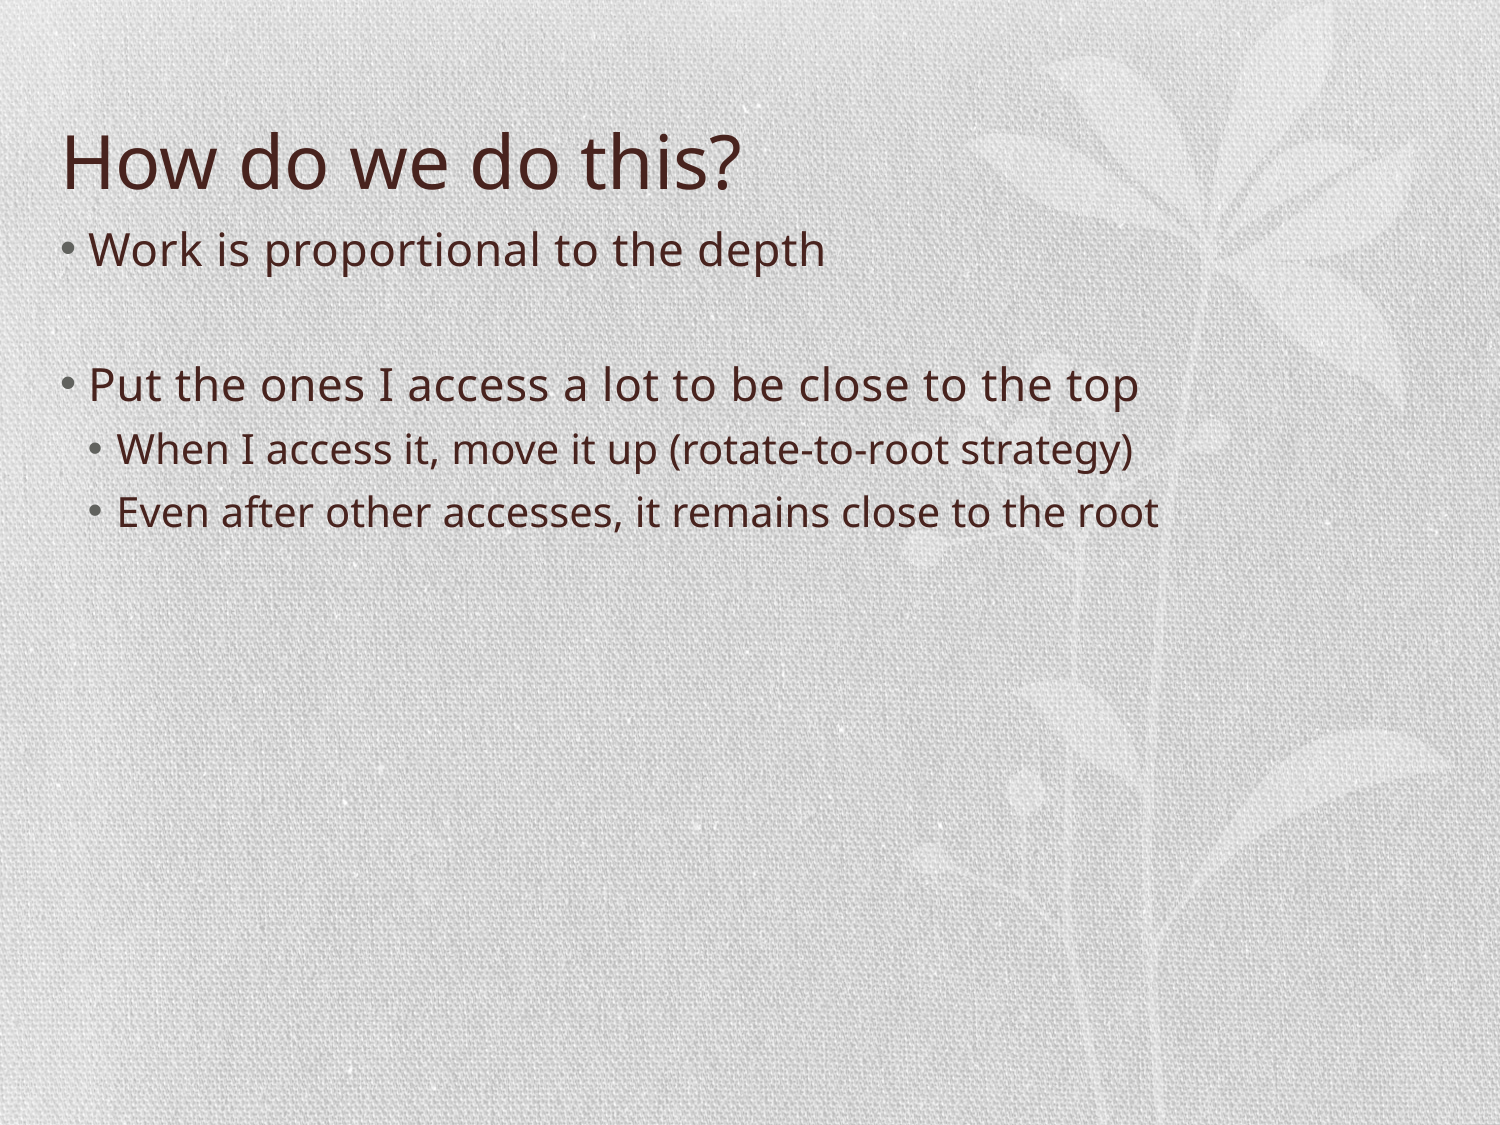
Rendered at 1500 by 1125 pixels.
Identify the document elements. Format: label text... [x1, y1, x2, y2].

title How do we do this? [45, 37, 1455, 213]
list Work is proportional to the depth Put the ones I access a lot to be close to the top When I access it, move it up (rotate-to-root strategy) Even after other accesses, it remains close to the root [45, 213, 1455, 1023]
